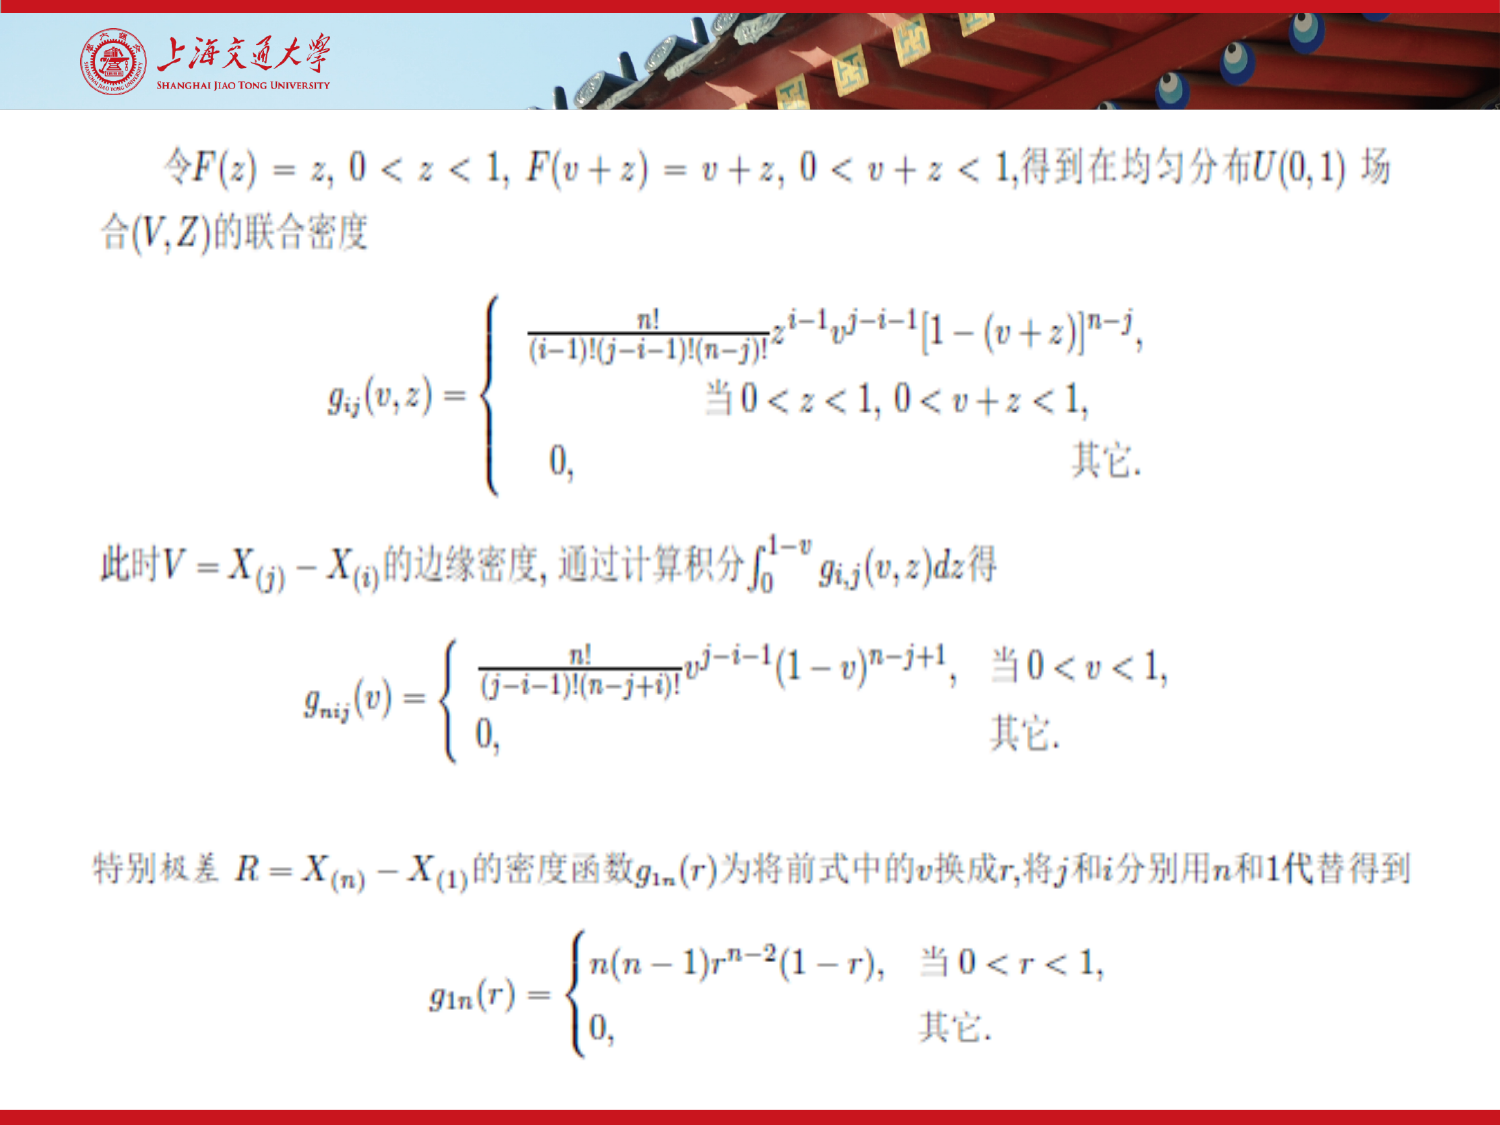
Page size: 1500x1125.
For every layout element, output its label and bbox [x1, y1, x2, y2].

picture [76, 845, 1424, 1081]
picture [64, 136, 1412, 788]
picture [0, 0, 1500, 110]
